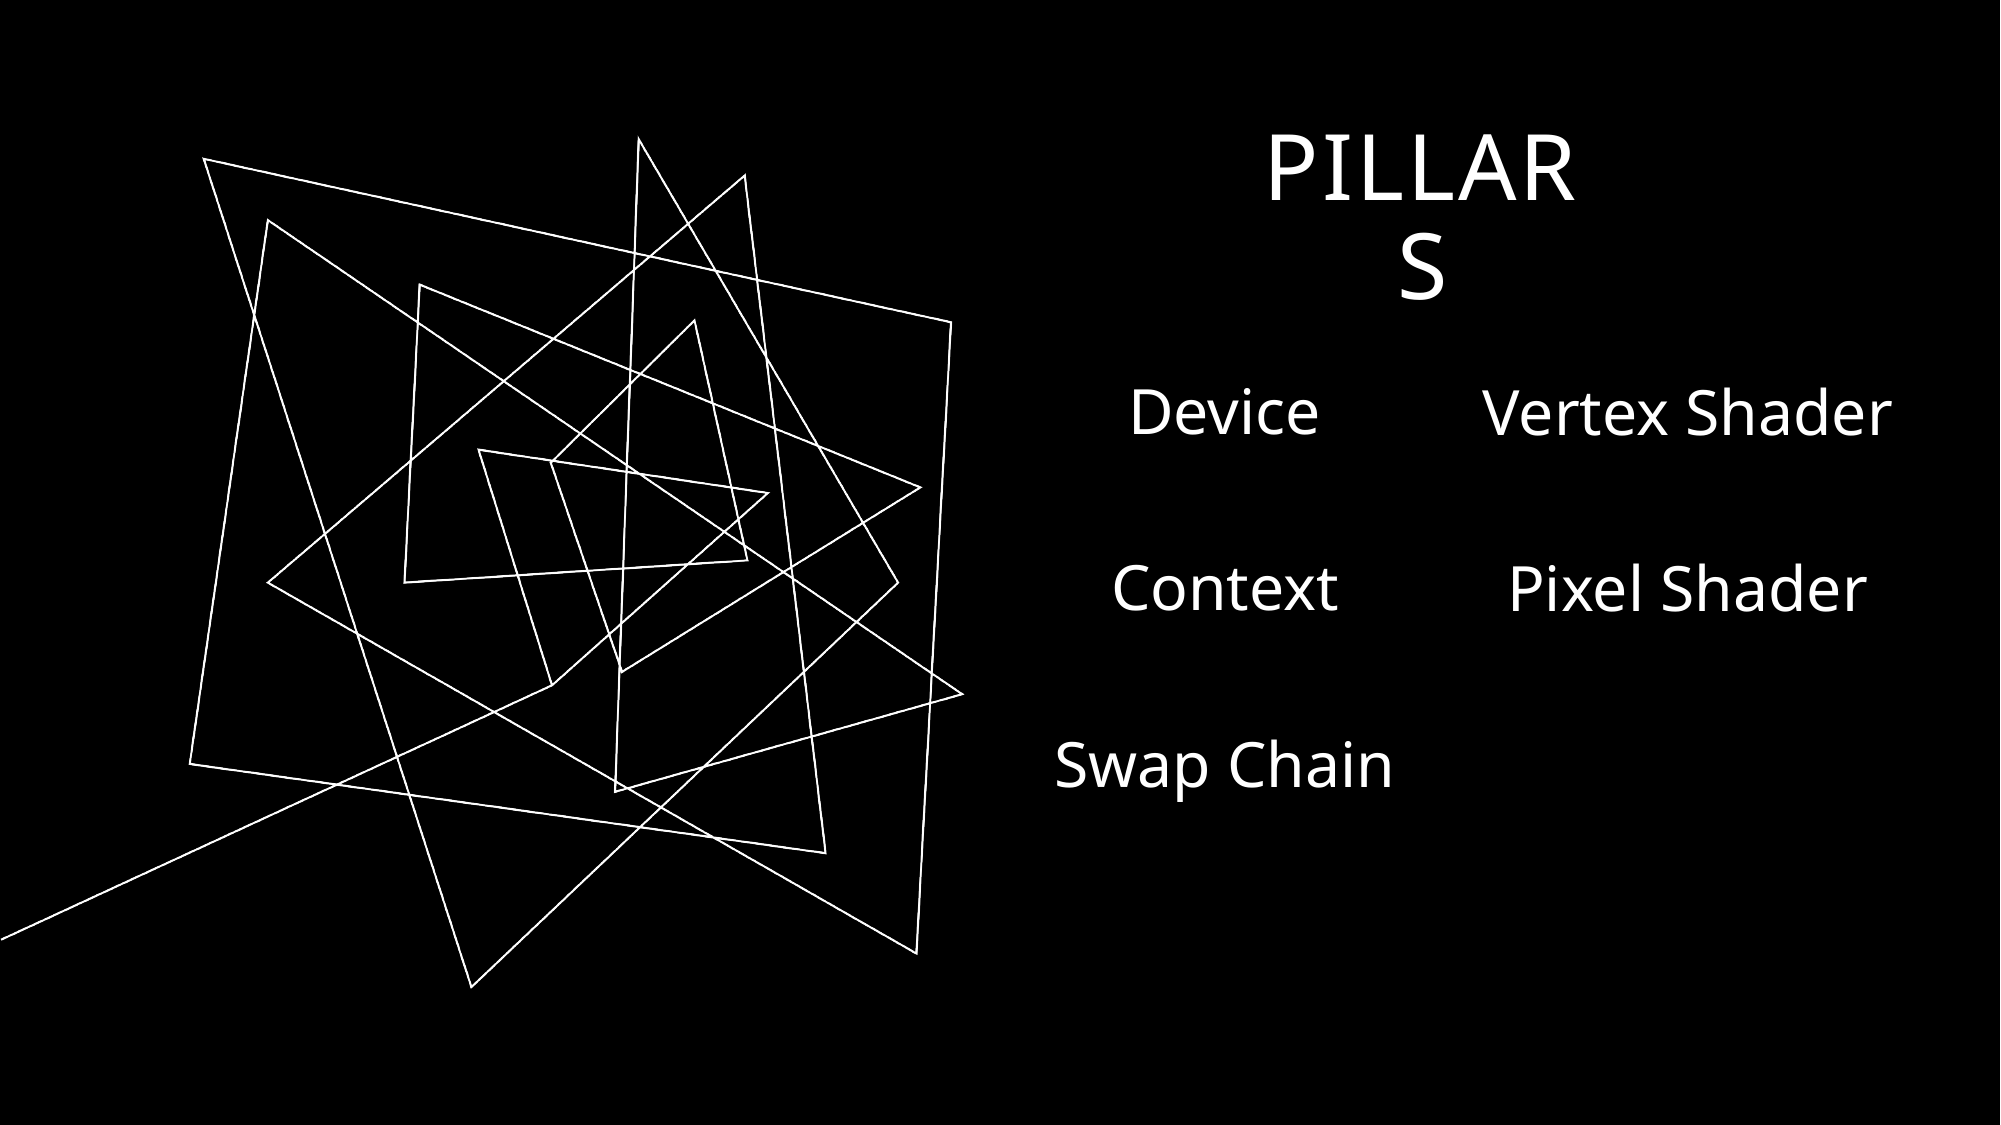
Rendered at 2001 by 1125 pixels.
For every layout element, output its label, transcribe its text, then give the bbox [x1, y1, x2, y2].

subtitle Device Context Swap Chain [993, 372, 1457, 992]
text_box Vertex Shader Pixel Shader [1456, 373, 1920, 993]
picture [0, 135, 965, 989]
title Pillars [1224, 193, 1620, 327]
